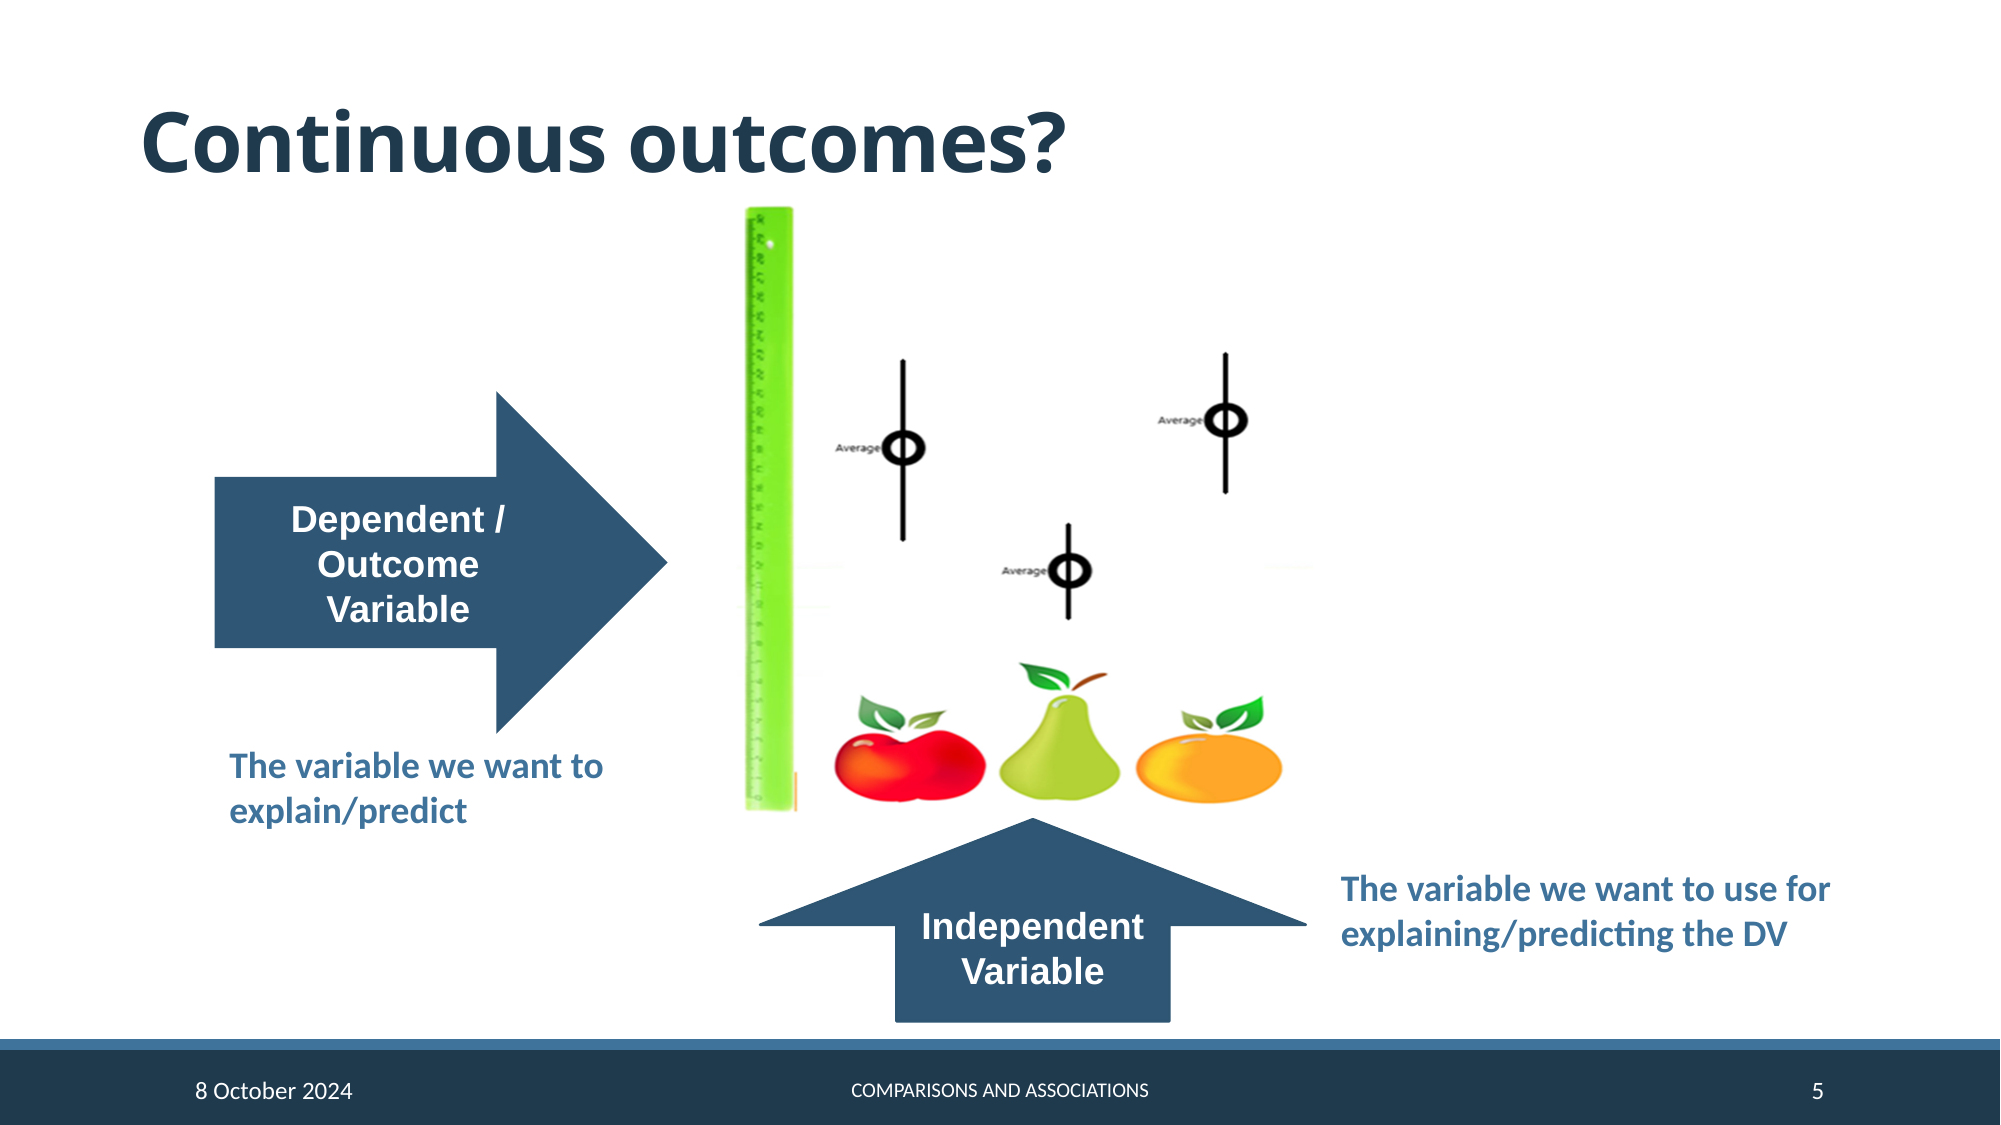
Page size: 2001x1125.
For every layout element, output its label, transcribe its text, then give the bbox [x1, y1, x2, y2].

title Continuous outcomes? [124, 47, 1696, 197]
footer Comparisons and Associations [604, 1059, 1396, 1120]
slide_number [180, 1059, 586, 1120]
picture [735, 194, 1326, 819]
slide_number 5 [1624, 1059, 1840, 1120]
text_box Independent Variable [758, 827, 1308, 1023]
text_box The variable we want to explain/predict [214, 733, 621, 839]
text_box Dependent / Outcome Variable [213, 389, 669, 733]
text_box The variable we want to use for explaining/predicting the DV [1326, 856, 1872, 961]
